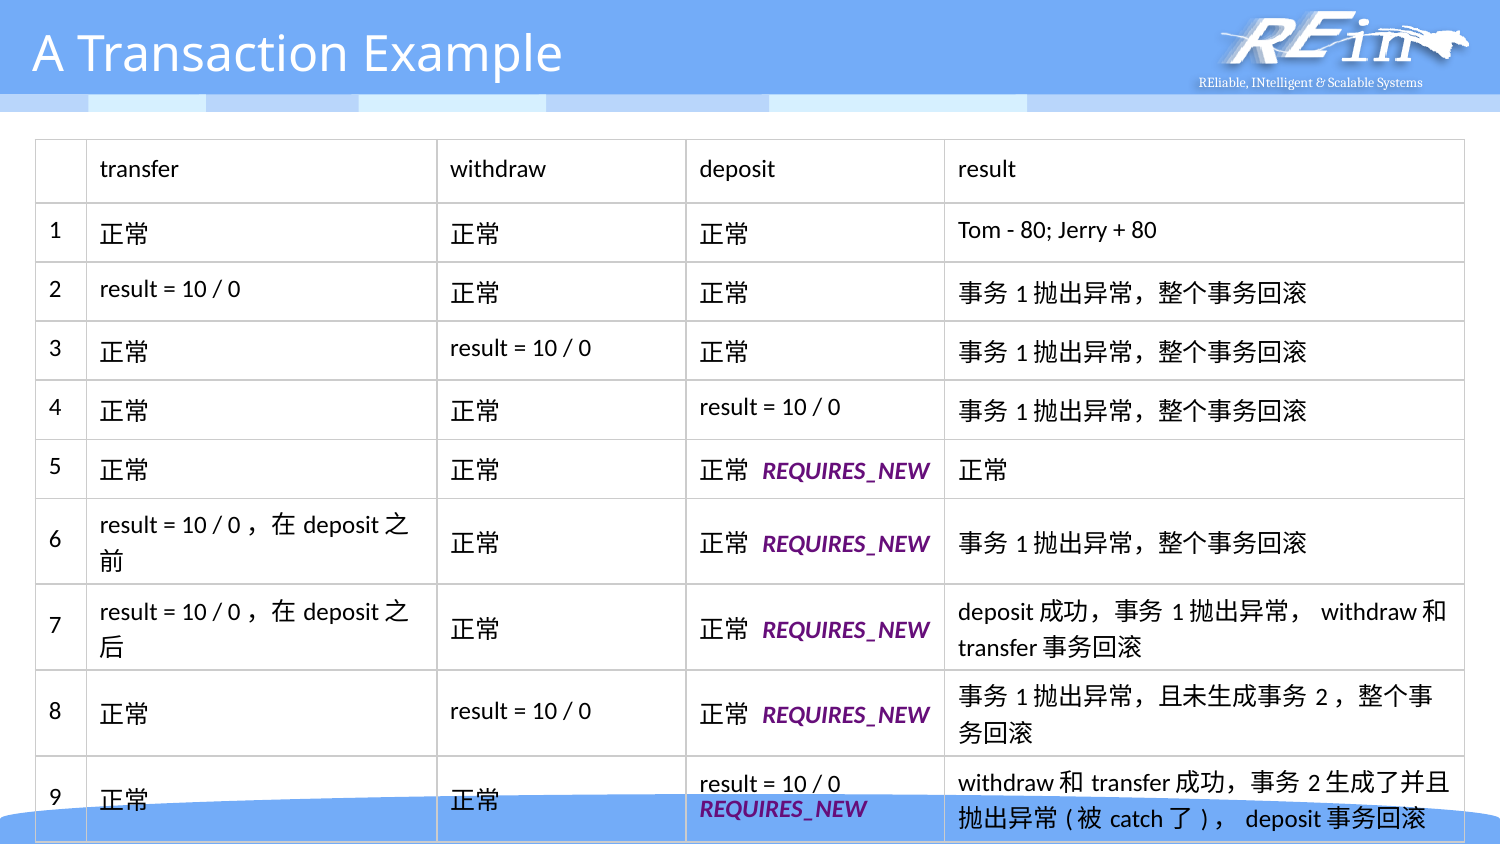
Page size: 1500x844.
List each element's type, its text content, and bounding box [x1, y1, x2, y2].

table_cell 正常 [87, 204, 436, 261]
table_header withdraw [438, 140, 685, 202]
table_cell 正常 [438, 381, 685, 439]
table_cell 事务1抛出异常，整个事务回滚 [945, 381, 1464, 439]
table_cell 正常 [438, 499, 685, 583]
table_cell withdraw和transfer成功，事务2生成了并且抛出异常(被catch了)，deposit事务回滚 [945, 757, 1464, 841]
table_header deposit [687, 140, 944, 202]
table_cell 正常 [438, 757, 685, 841]
table_cell 正常 [87, 757, 436, 841]
table_cell result = 10 / 0，在deposit之前 [87, 499, 436, 583]
table_header result [945, 140, 1464, 202]
table_cell 正常 [687, 204, 944, 261]
table_cell 正常 [87, 381, 436, 439]
table_header [36, 140, 86, 202]
table_cell 正常 [438, 585, 685, 669]
table_cell result = 10 / 0 REQUIRES_NEW [687, 757, 944, 841]
table_cell 事务1抛出异常，整个事务回滚 [945, 263, 1464, 320]
table_cell 正常 [438, 263, 685, 320]
table_cell 正常 [687, 263, 944, 320]
table_cell result = 10 / 0 [87, 263, 436, 320]
table_cell 事务1抛出异常，整个事务回滚 [945, 499, 1464, 583]
table_cell 8 [36, 671, 86, 755]
table_cell 正常 [87, 440, 436, 498]
table_cell 正常 [87, 322, 436, 379]
table_cell 正常 [438, 204, 685, 261]
table_cell 正常 REQUIRES_NEW [687, 671, 944, 755]
table_cell 5 [36, 440, 86, 498]
table_cell 4 [36, 381, 86, 439]
table_cell 正常 [945, 440, 1464, 498]
table_cell result = 10 / 0 [438, 322, 685, 379]
table_cell result = 10 / 0 [687, 381, 944, 439]
table_cell Tom - 80; Jerry + 80 [945, 204, 1464, 261]
table_cell 正常 REQUIRES_NEW [687, 499, 944, 583]
table_cell 正常 REQUIRES_NEW [687, 440, 944, 498]
table_cell result = 10 / 0，在deposit之后 [87, 585, 436, 669]
table_cell 正常 [438, 440, 685, 498]
table_cell 事务1抛出异常，且未生成事务2，整个事务回滚 [945, 671, 1464, 755]
table_cell 2 [36, 263, 86, 320]
table_cell 7 [36, 585, 86, 669]
table_cell 9 [36, 757, 86, 841]
table_cell 正常 [87, 671, 436, 755]
table_cell 正常 [687, 322, 944, 379]
table_header transfer [87, 140, 436, 202]
title A Transaction Example [17, 17, 1136, 86]
table_cell result = 10 / 0 [438, 671, 685, 755]
table_cell 3 [36, 322, 86, 379]
table_cell 1 [36, 204, 86, 261]
text_box [548, 0, 1500, 24]
table_cell 6 [36, 499, 86, 583]
table_cell 正常 REQUIRES_NEW [687, 585, 944, 669]
table_cell 事务1抛出异常，整个事务回滚 [945, 322, 1464, 379]
table_cell deposit成功，事务1抛出异常，withdraw和transfer事务回滚 [945, 585, 1464, 669]
